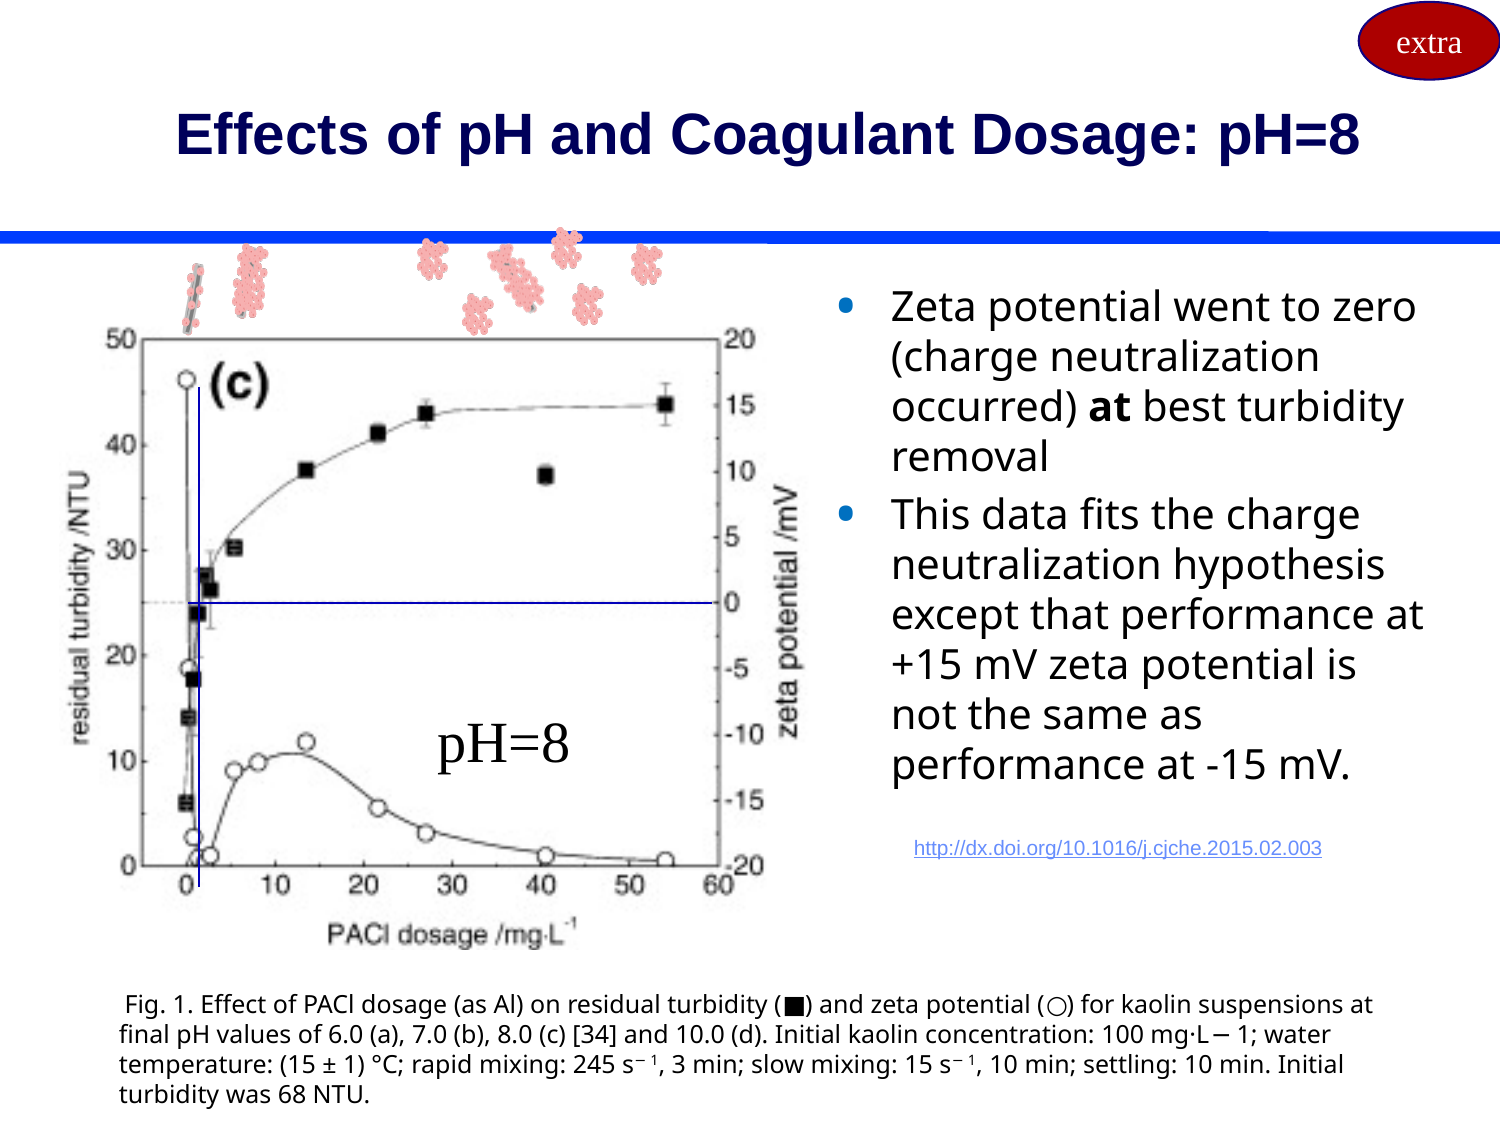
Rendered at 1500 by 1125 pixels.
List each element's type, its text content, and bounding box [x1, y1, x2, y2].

picture [59, 226, 820, 950]
title Effects of pH and Coagulant Dosage: pH=8 [75, 37, 1463, 225]
text_box extra [1358, 1, 1500, 80]
list Zeta potential went to zero (charge neutralization occurred) at best turbidity removal This data fits the charge neutralization hypothesis except that performance at +15 mV zeta potential is not the same as performance at -15 mV. [819, 271, 1449, 824]
text_box http://dx.doi.org/10.1016/j.cjche.2015.02.003 [899, 826, 1359, 869]
text_box Fig. 1. Effect of PACl dosage (as Al) on residual turbidity (■) and zeta potential (○) for kaolin suspensions at final pH values of 6.0 (a), 7.0 (b), 8.0 (c) [34] and 10.0 (d). Initial kaolin concentration: 100 mg·L− 1; water temperature: (15 ± 1) °C; rapid mixing: 245 s− 1, 3 min; slow mixing: 15 s− 1, 10 min; settling: 10 min. Initial turbidity was 68 NTU. [104, 980, 1398, 1094]
